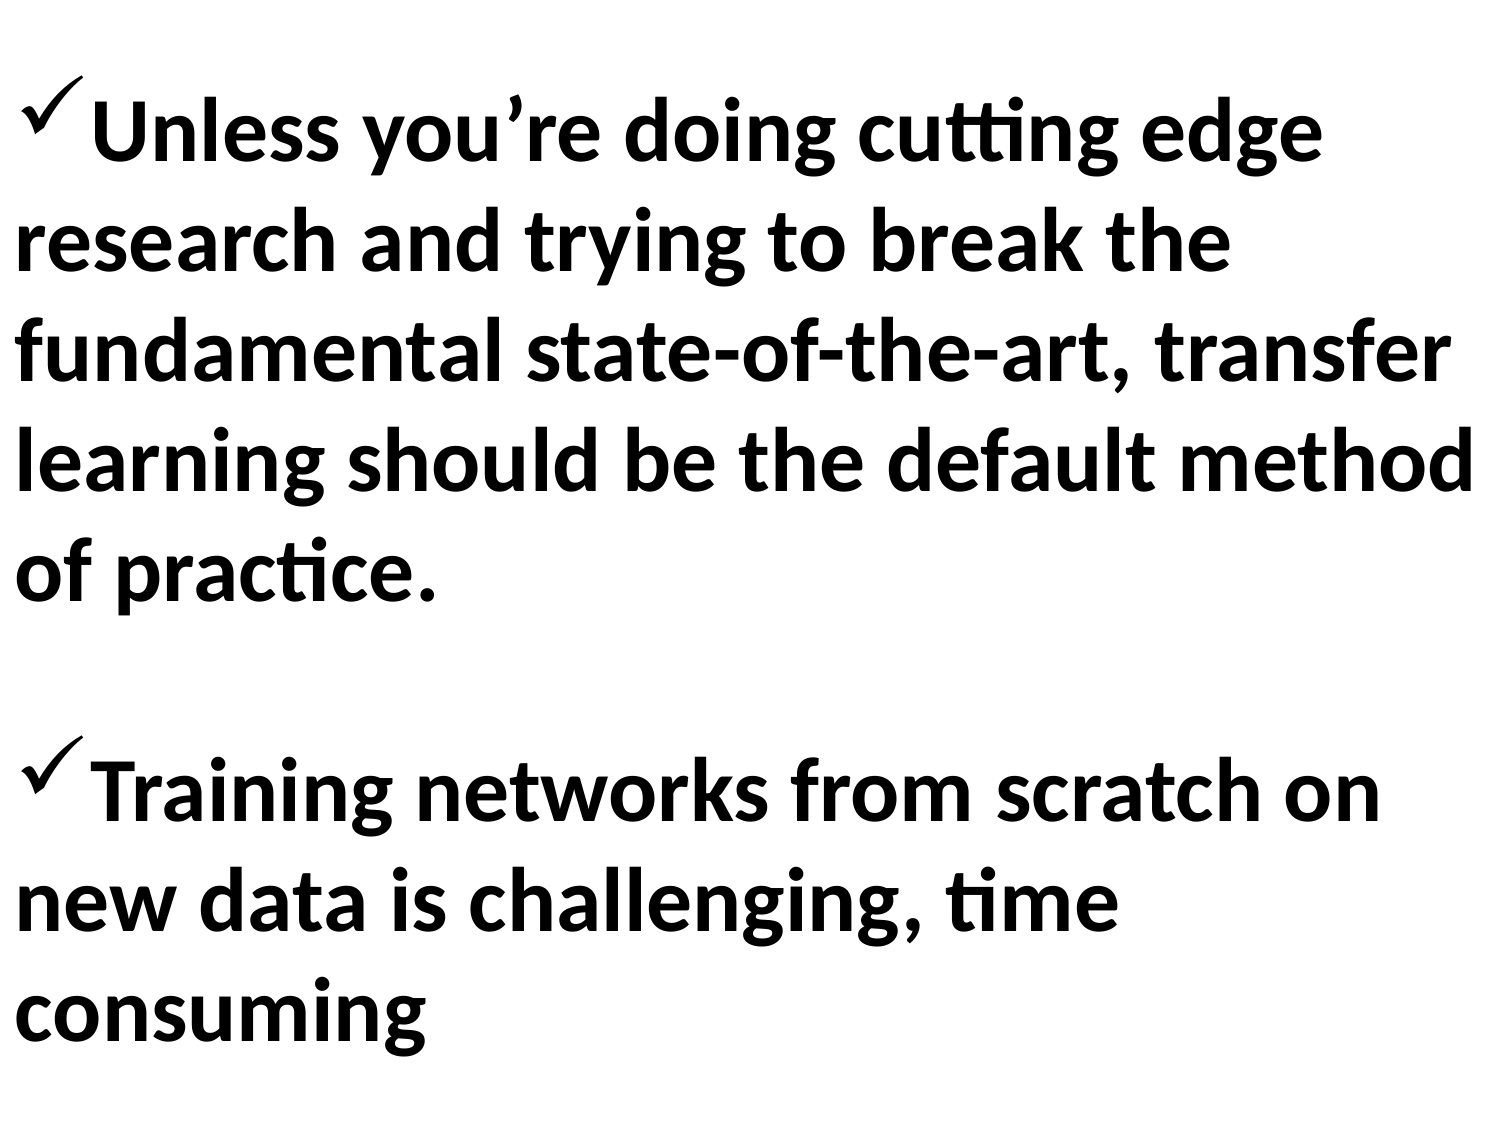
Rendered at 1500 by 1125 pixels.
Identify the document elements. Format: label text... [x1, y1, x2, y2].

text_box Unless you’re doing cutting edge research and trying to break the fundamental state-of-the-art, transfer learning should be the default method of practice. Training networks from scratch on new data is challenging, time consuming [0, 62, 1500, 1067]
